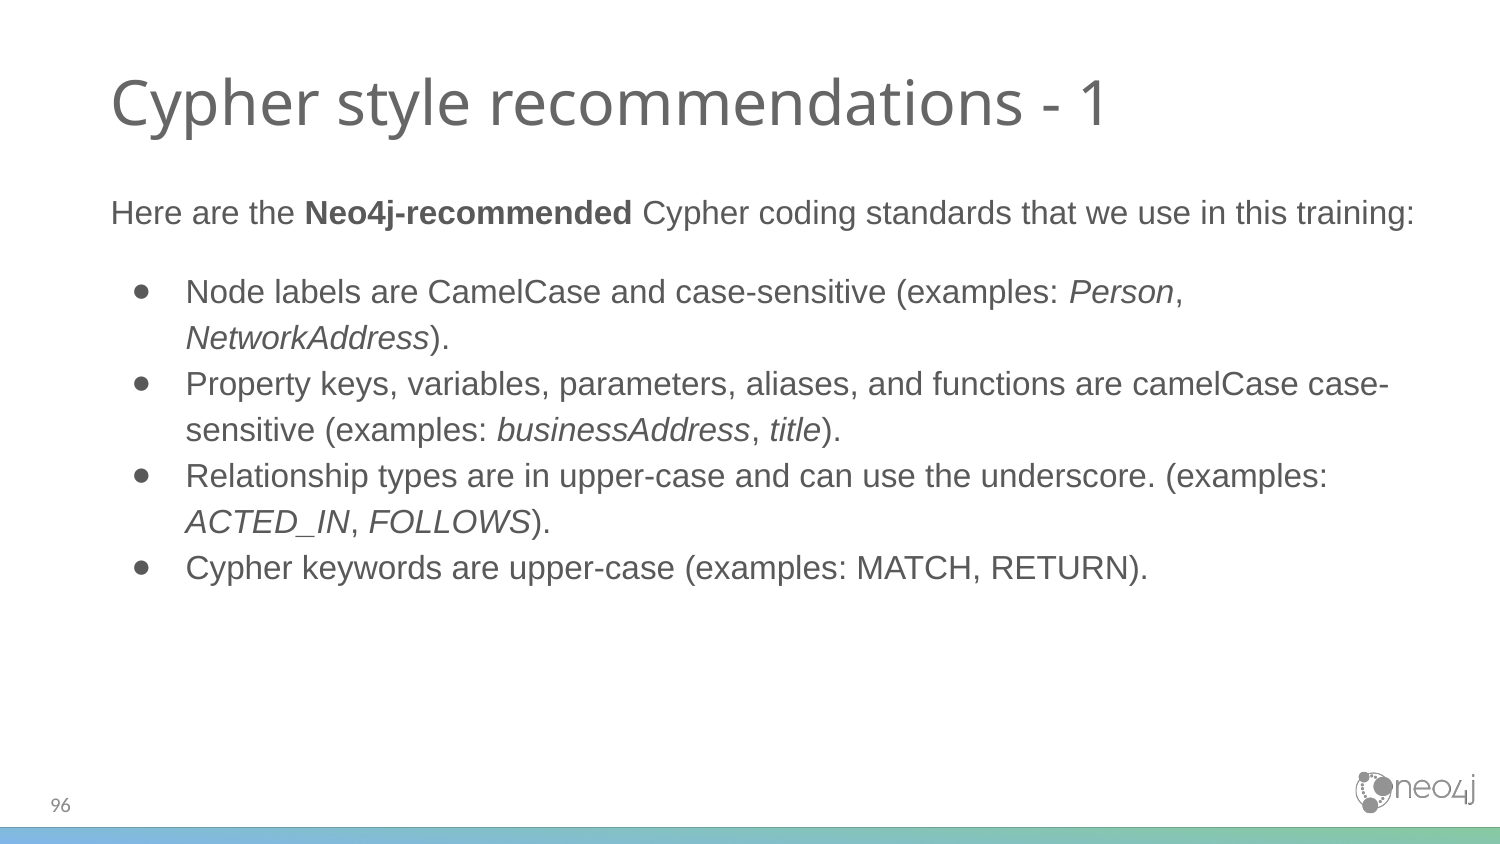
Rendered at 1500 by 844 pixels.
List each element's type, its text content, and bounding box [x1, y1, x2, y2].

picture [1352, 767, 1479, 818]
title Cypher style recommendations - 1 [95, 29, 1438, 171]
list Here are the Neo4j-recommended Cypher coding standards that we use in this training: Node labels are CamelCase and case-sensitive (examples: Person, NetworkAddress). Property keys, variables, parameters, aliases, and functions are camelCase case-sensitive (examples: businessAddress, title). Relationship types are in upper-case and can use the underscore. (examples: ACTED_IN, FOLLOWS). Cypher keywords are upper-case (examples: MATCH, RETURN). [95, 171, 1438, 730]
picture [0, 826, 1500, 844]
slide_number ‹#› [25, 781, 96, 827]
